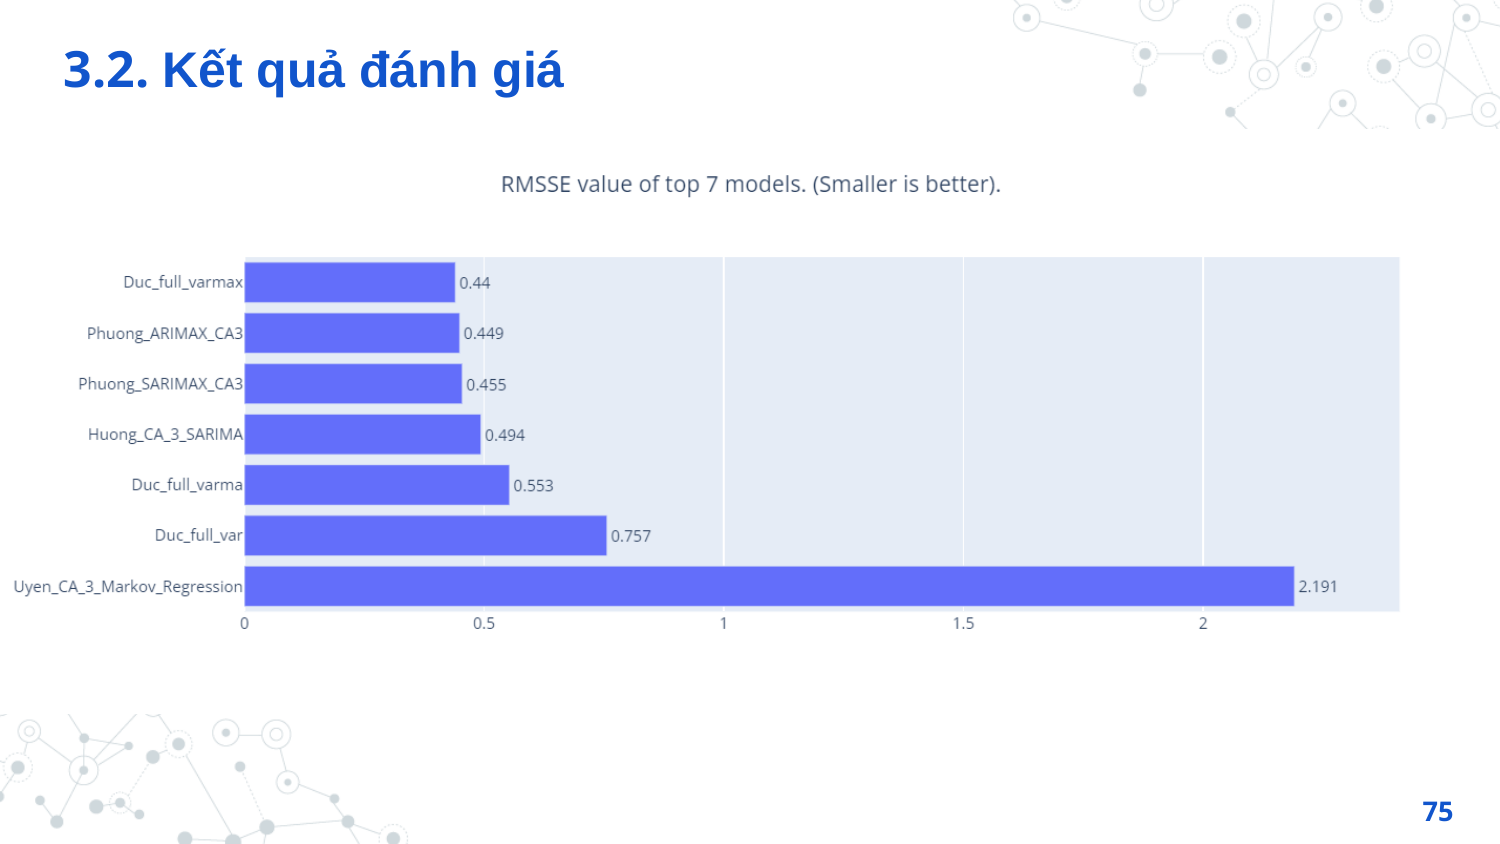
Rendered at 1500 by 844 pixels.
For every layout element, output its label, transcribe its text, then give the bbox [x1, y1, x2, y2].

slide_number 75 [1378, 779, 1469, 844]
picture [0, 0, 1500, 844]
text_box 3.2. Kết quả đánh giá [48, 25, 1291, 111]
